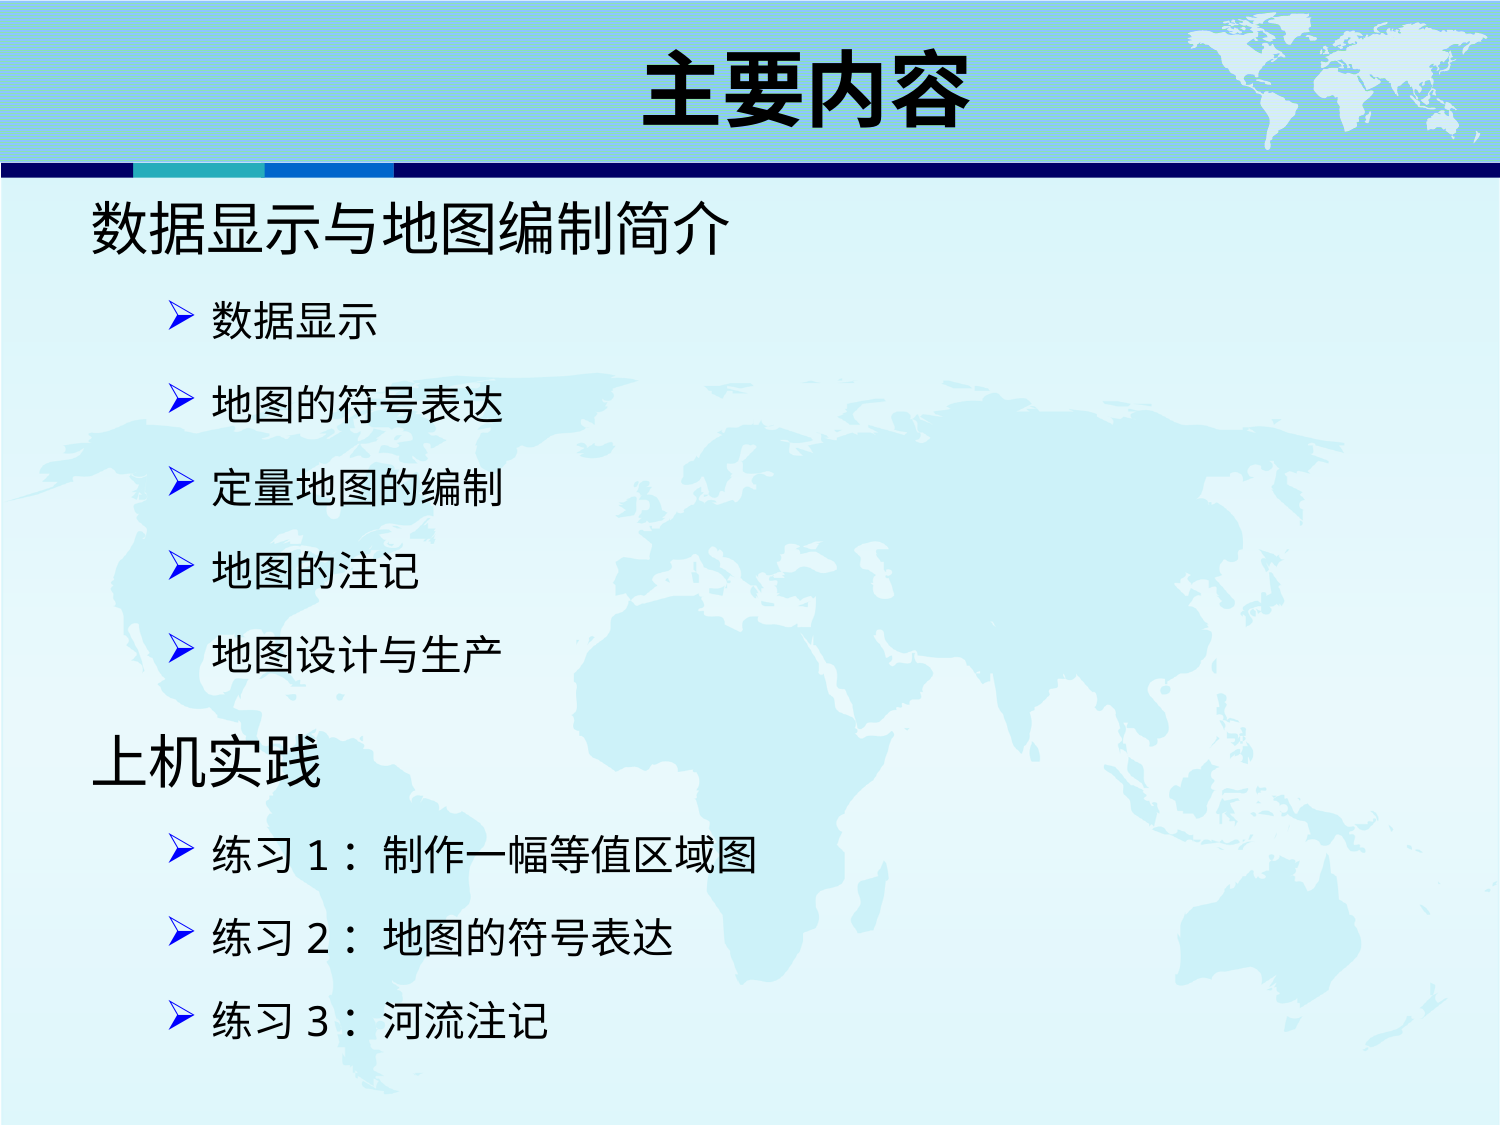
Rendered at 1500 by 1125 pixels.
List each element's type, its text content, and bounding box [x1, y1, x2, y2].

list 数据显示与地图编制简介 数据显示 地图的符号表达 定量地图的编制 地图的注记 地图设计与生产 上机实践 练习1：制作一幅等值区域图 练习2：地图的符号表达 练习3：河流注记 [74, 184, 1446, 1007]
title 主要内容 [137, 24, 1475, 150]
picture [0, 174, 1500, 1125]
